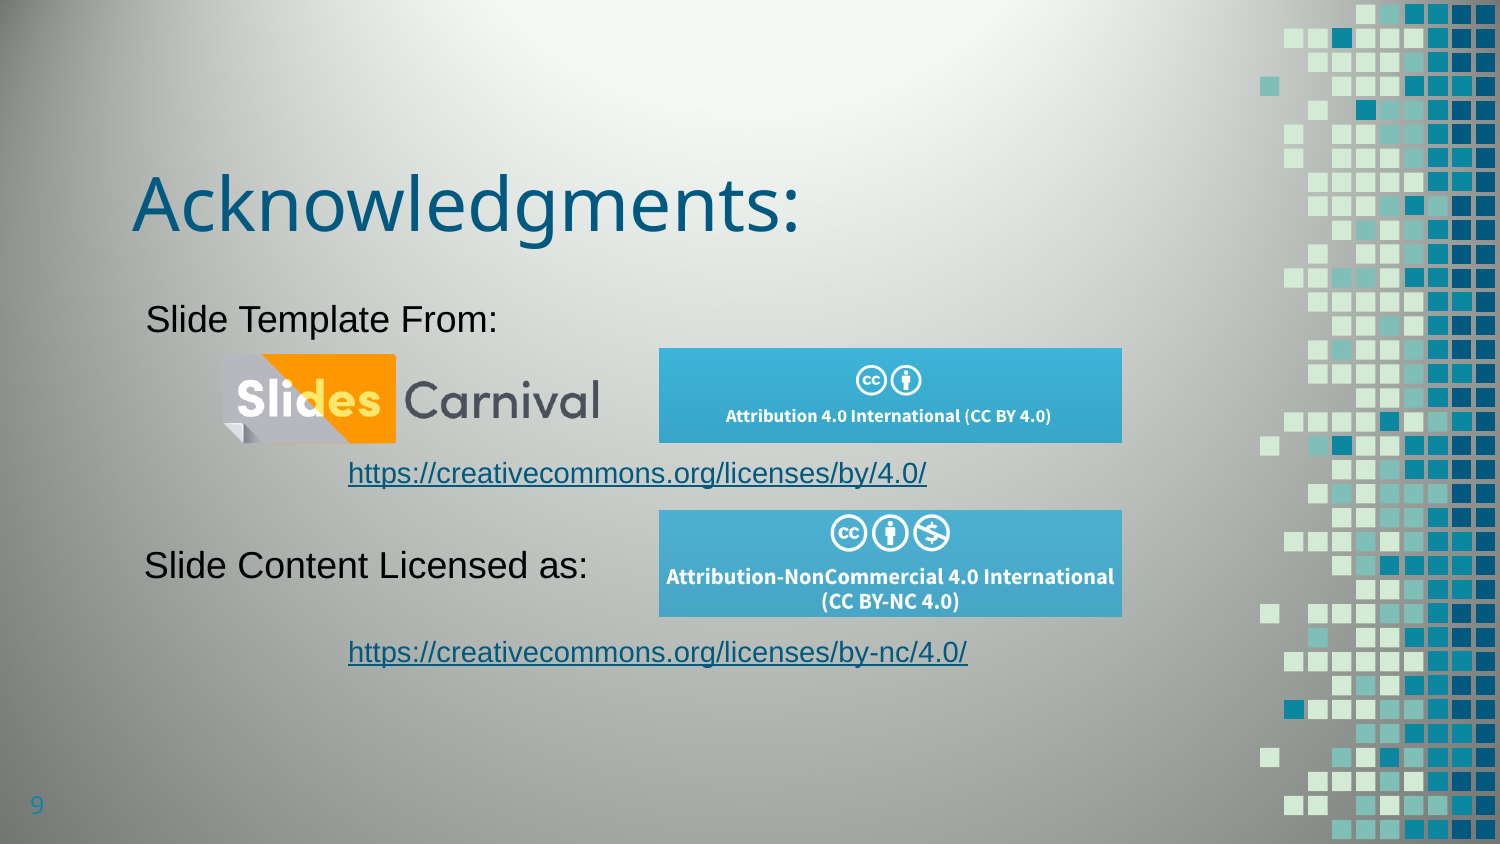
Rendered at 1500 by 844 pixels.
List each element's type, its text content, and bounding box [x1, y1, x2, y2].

title Acknowledgments: [117, 121, 1227, 262]
text_box https://creativecommons.org/licenses/by/4.0/ [333, 446, 943, 497]
text_box Slide Content Licensed as: [129, 533, 604, 593]
picture [0, 0, 1500, 844]
slide_number 9 [15, 774, 105, 839]
text_box Slide Template From: [130, 287, 514, 348]
text_box https://creativecommons.org/licenses/by-nc/4.0/ [333, 626, 984, 676]
